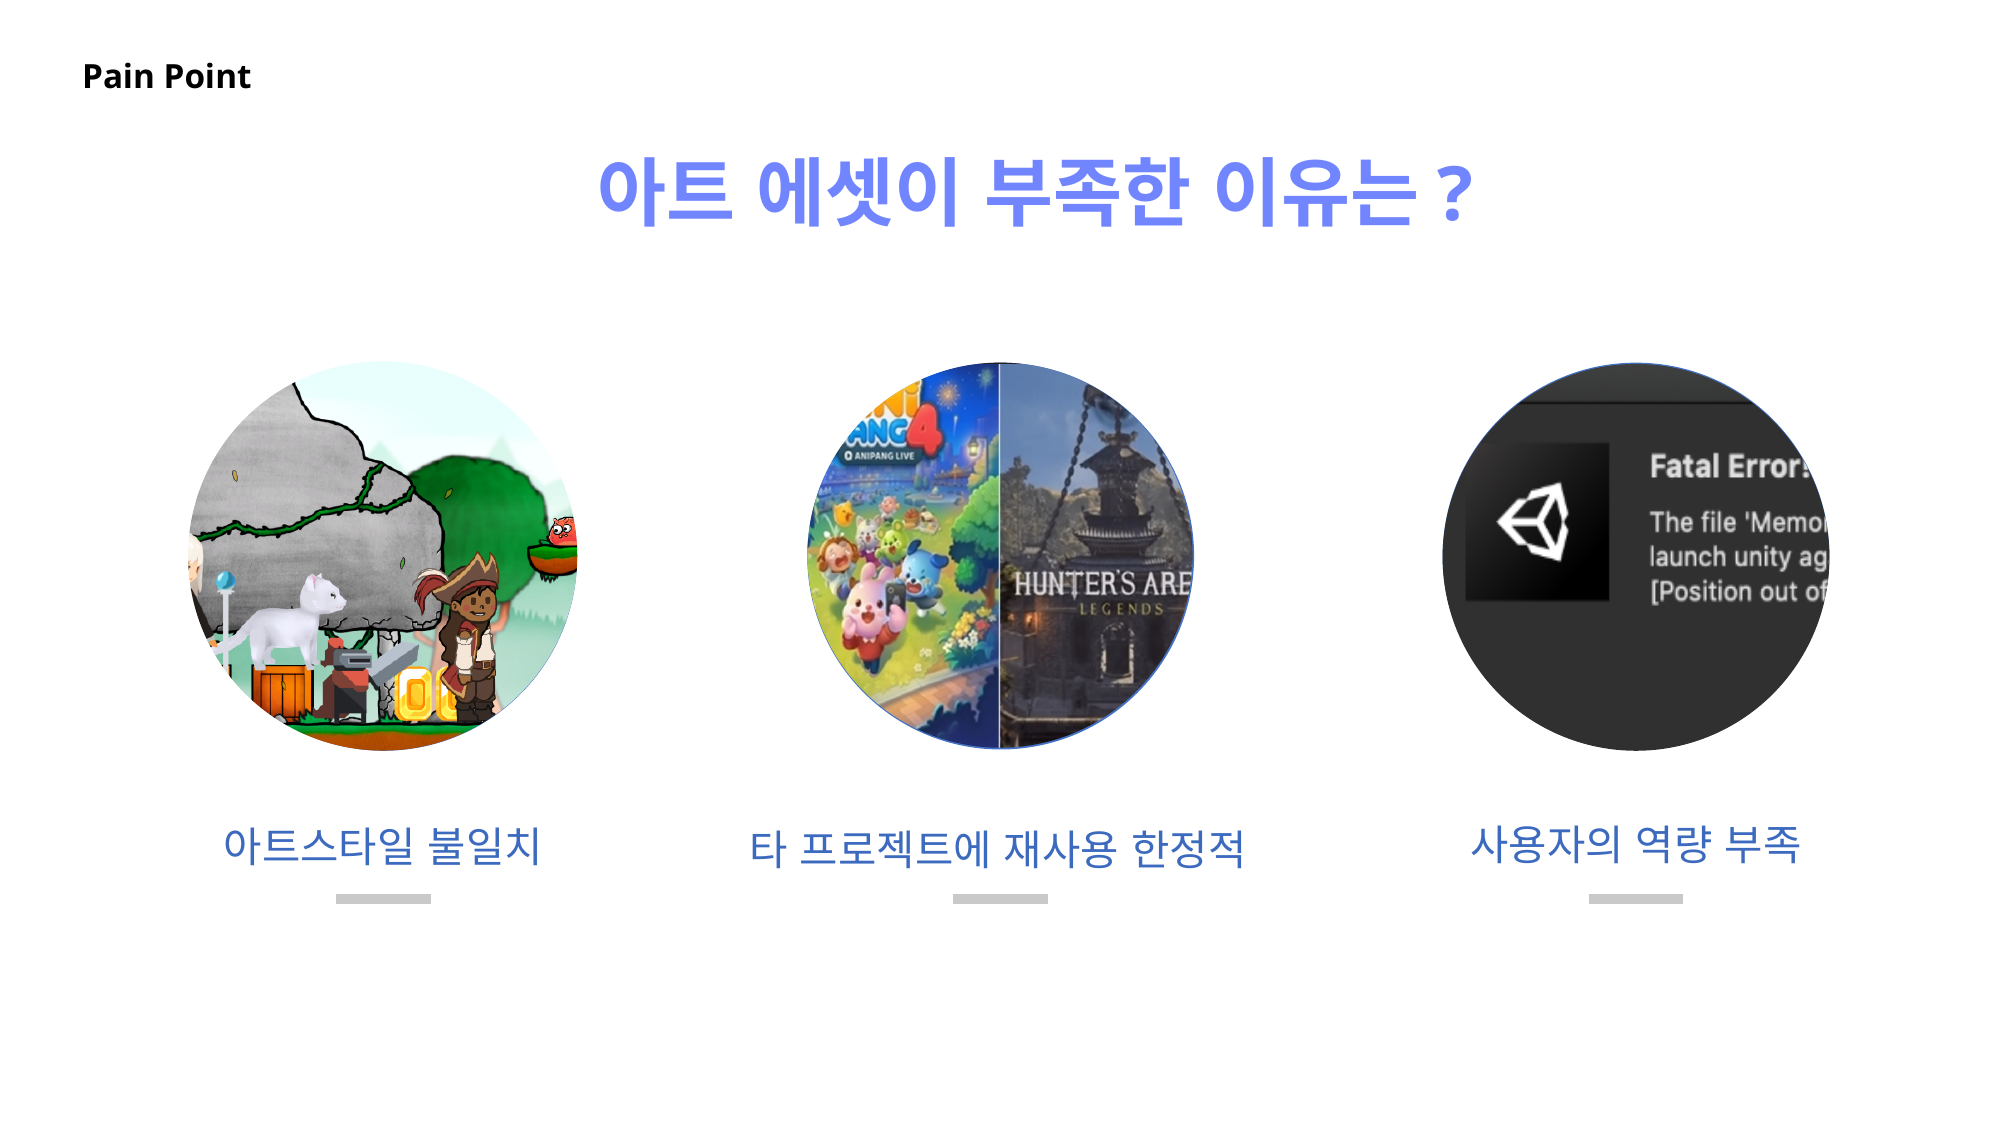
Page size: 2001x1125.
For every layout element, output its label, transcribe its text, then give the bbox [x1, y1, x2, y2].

text_box Pain Point [67, 47, 360, 103]
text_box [190, 751, 578, 899]
picture [807, 362, 1193, 748]
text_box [1389, 362, 1883, 899]
picture [1442, 363, 1830, 751]
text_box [687, 362, 1310, 899]
picture [187, 361, 578, 751]
text_box 아트 에셋이 부족한 이유는? [115, 138, 1956, 244]
